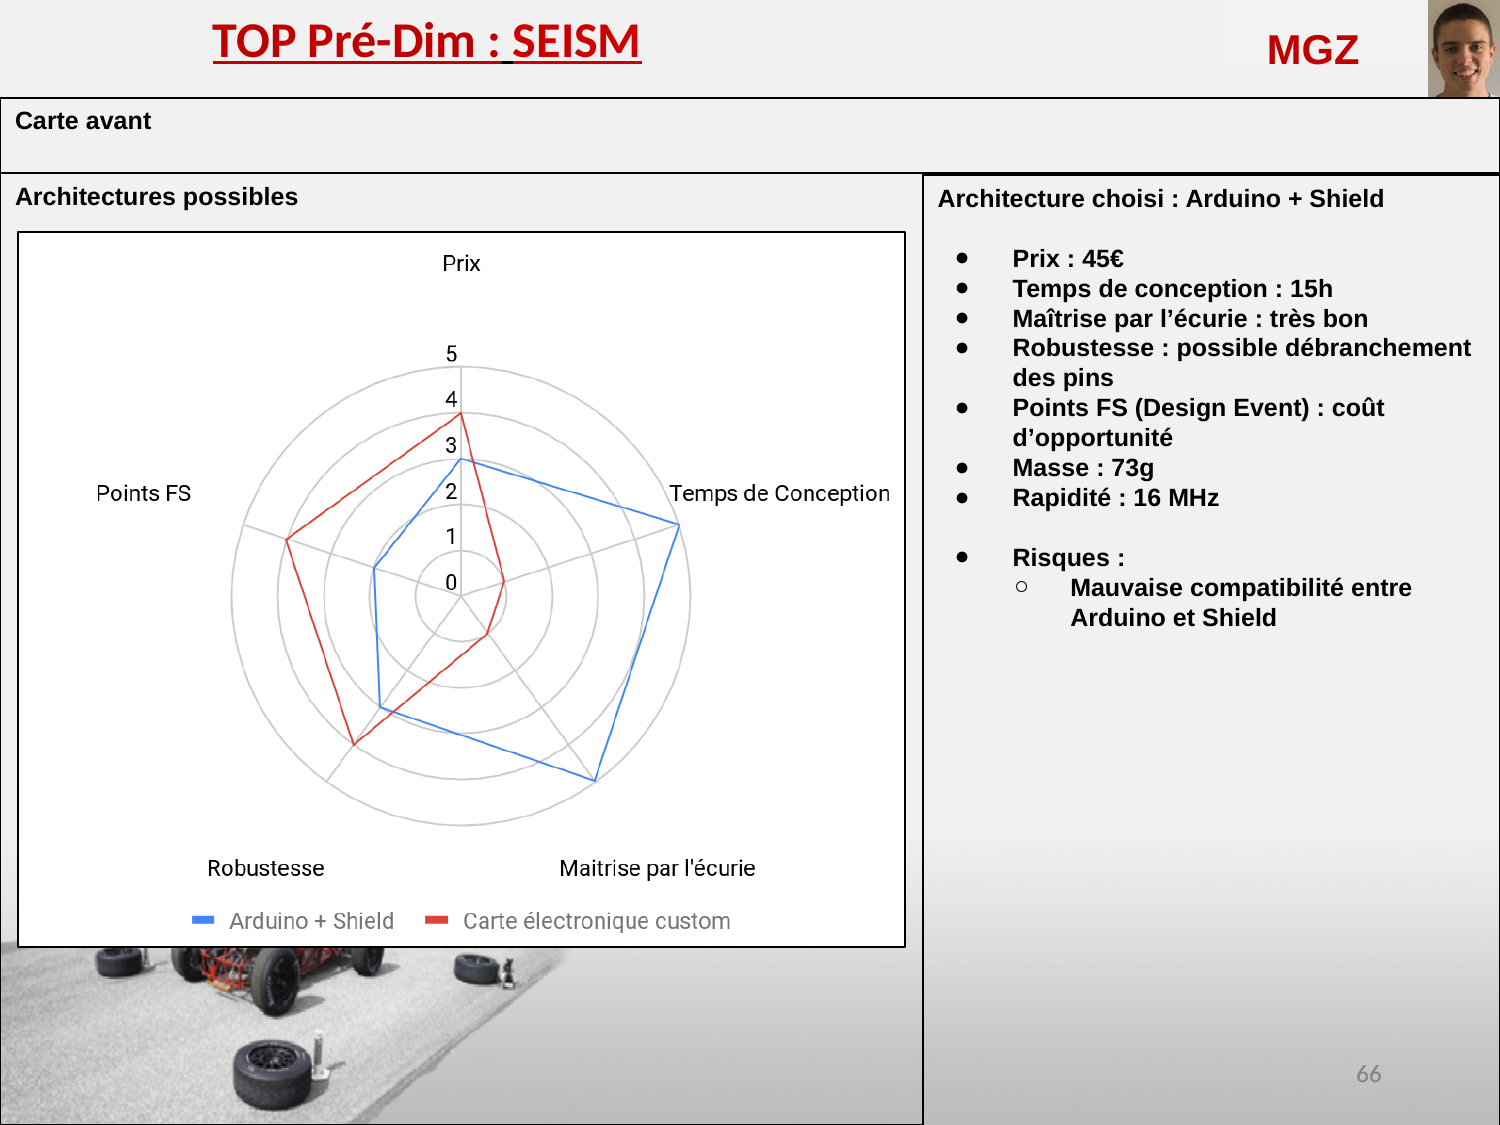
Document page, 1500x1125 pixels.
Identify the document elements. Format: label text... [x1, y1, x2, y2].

text_box Architectures possibles [0, 173, 923, 1125]
text_box TOP Pré-Dim : SEISM [0, 0, 855, 76]
text_box Carte avant [0, 97, 1500, 174]
text_box MGZ [1251, 14, 1400, 81]
text_box Architecture choisi : Arduino + Shield Prix : 45€ Temps de conception : 15h Maîtrise par l’écurie : très bon Robustesse : possible débranchement des pins Points FS (Design Event) : coût d’opportunité Masse : 73g Rapidité : 16 MHz Risques : Mauvaise compatibilité entre Arduino et Shield [922, 174, 1500, 1125]
picture [18, 232, 905, 946]
picture [0, 0, 1500, 97]
